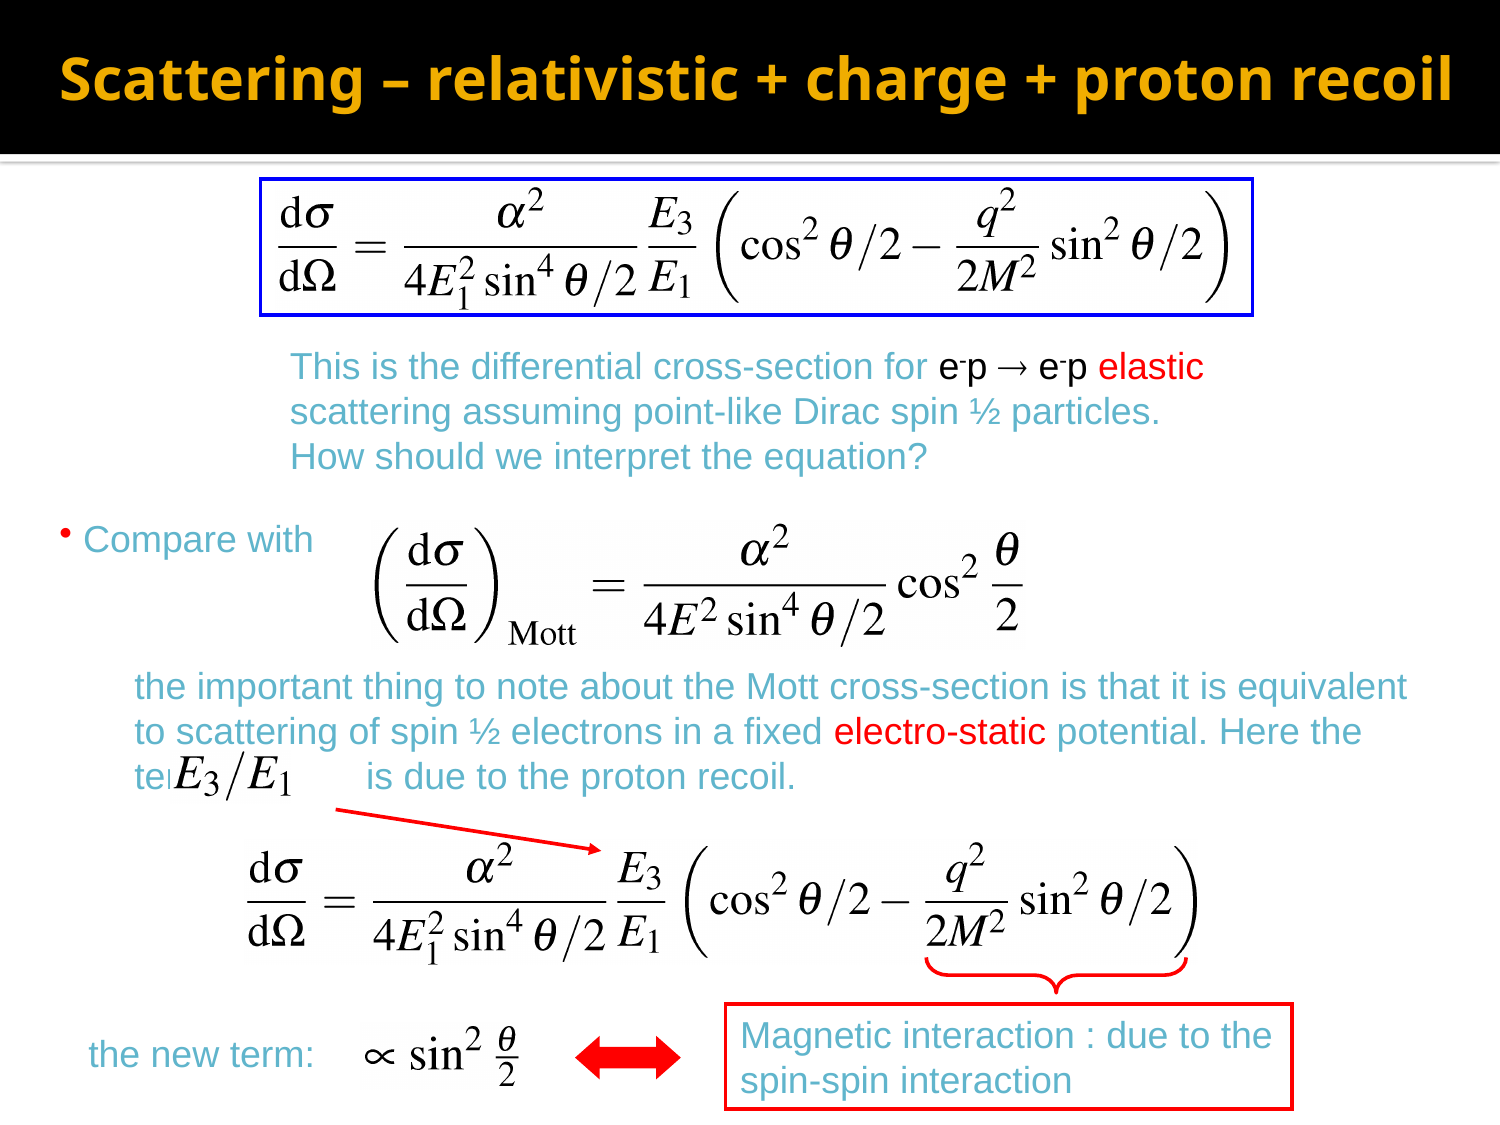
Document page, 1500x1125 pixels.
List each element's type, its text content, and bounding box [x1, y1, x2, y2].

text_box [937, 973, 1175, 993]
text_box the new term: [52, 1022, 331, 1083]
text_box Compare with [44, 507, 329, 568]
text_box [577, 1039, 679, 1076]
picture [170, 750, 291, 804]
picture [360, 1022, 519, 1090]
title Scattering – relativistic + charge + proton recoil [44, 0, 1467, 155]
picture [371, 520, 1026, 650]
text_box This is the differential cross-section for e-p  e-p elastic scattering assuming point-like Dirac spin ½ particles. How should we interpret the equation? [233, 334, 1307, 485]
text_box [260, 178, 1253, 315]
text_box Magnetic interaction : due to the spin-spin interaction [725, 1003, 1293, 1109]
text_box the important thing to note about the Mott cross-section is that it is equivalent to scattering of spin ½ electrons in a fixed electro-static potential. Here the term is due to the proton recoil. [119, 654, 1424, 805]
picture [244, 839, 1198, 965]
